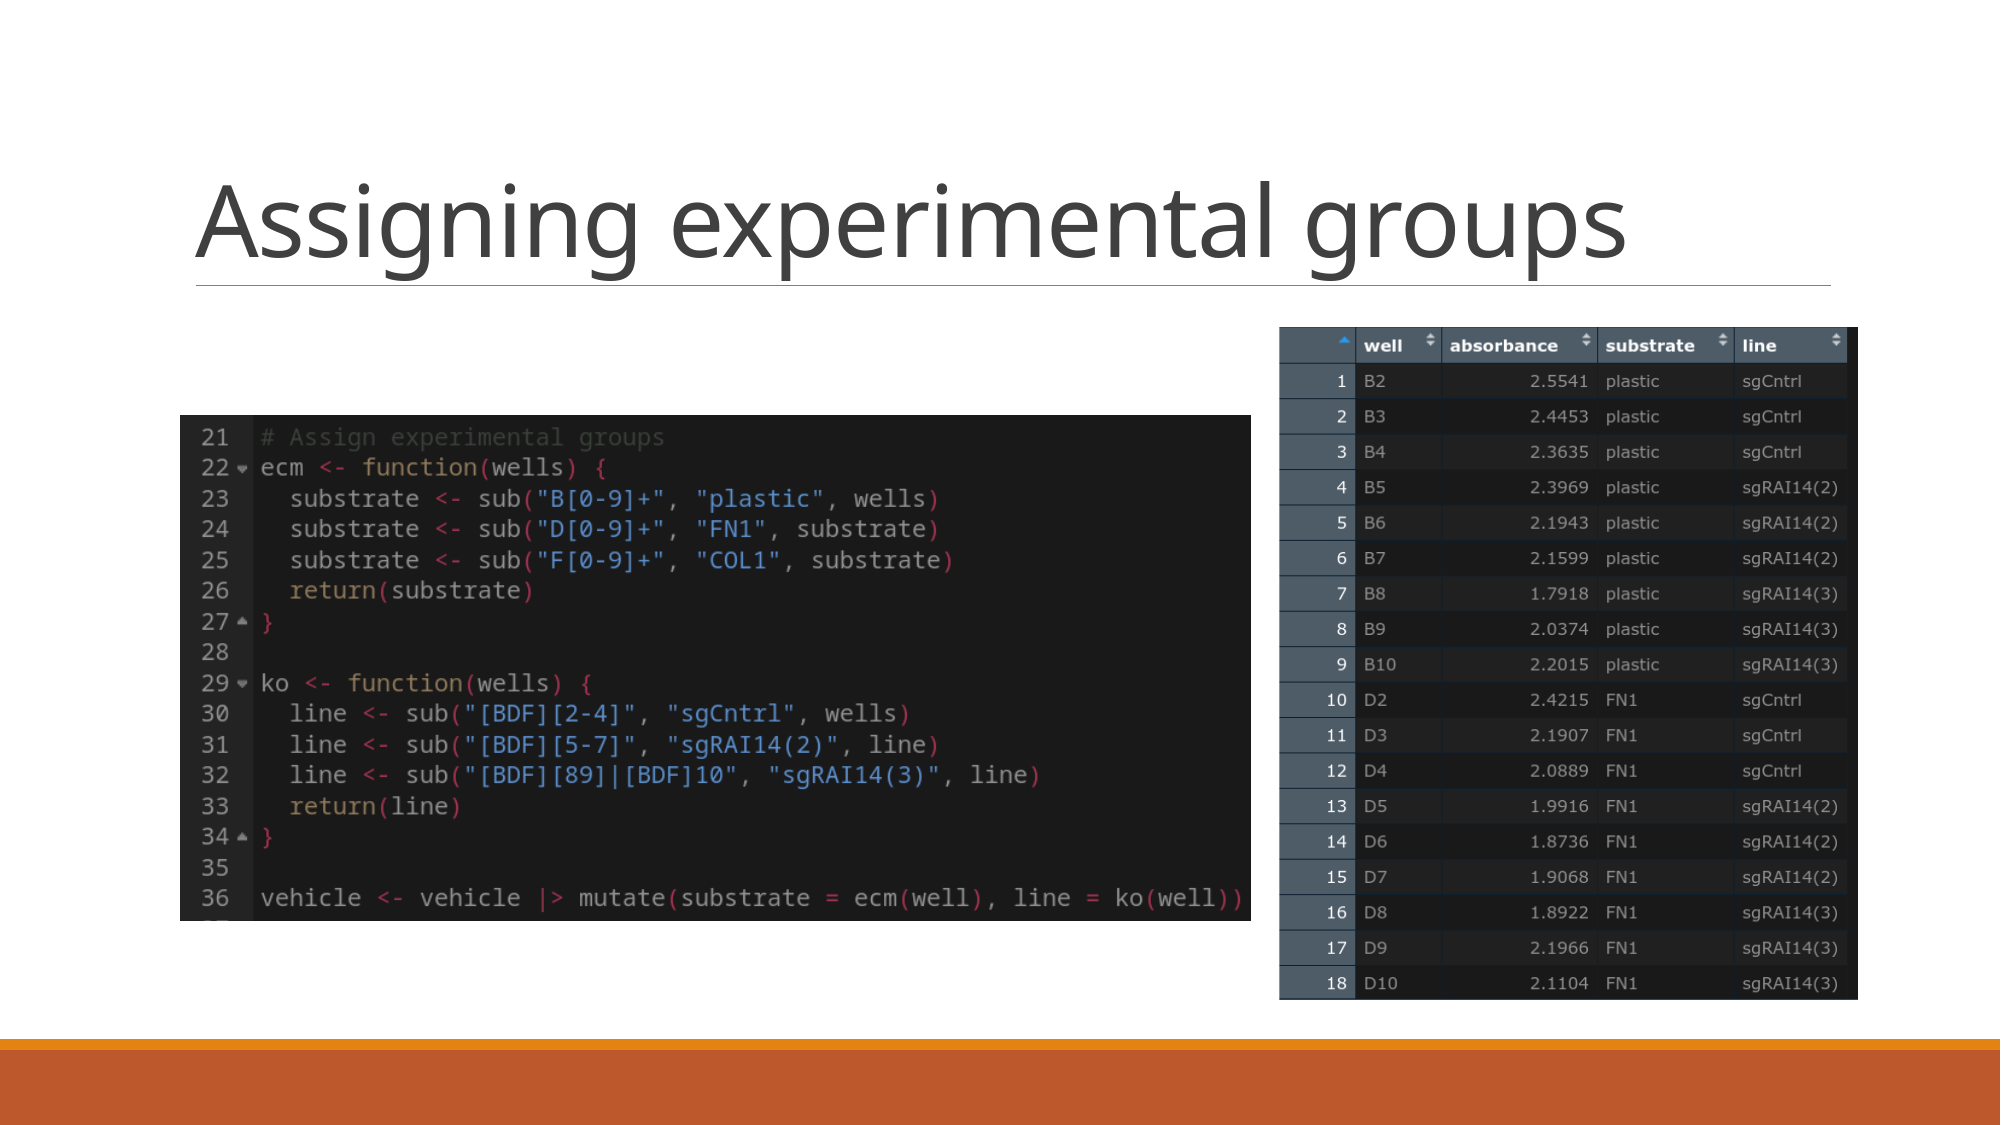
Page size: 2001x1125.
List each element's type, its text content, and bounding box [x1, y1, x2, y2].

picture [1278, 326, 1859, 1001]
title Assigning experimental groups [180, 47, 1830, 285]
picture [179, 414, 1252, 922]
